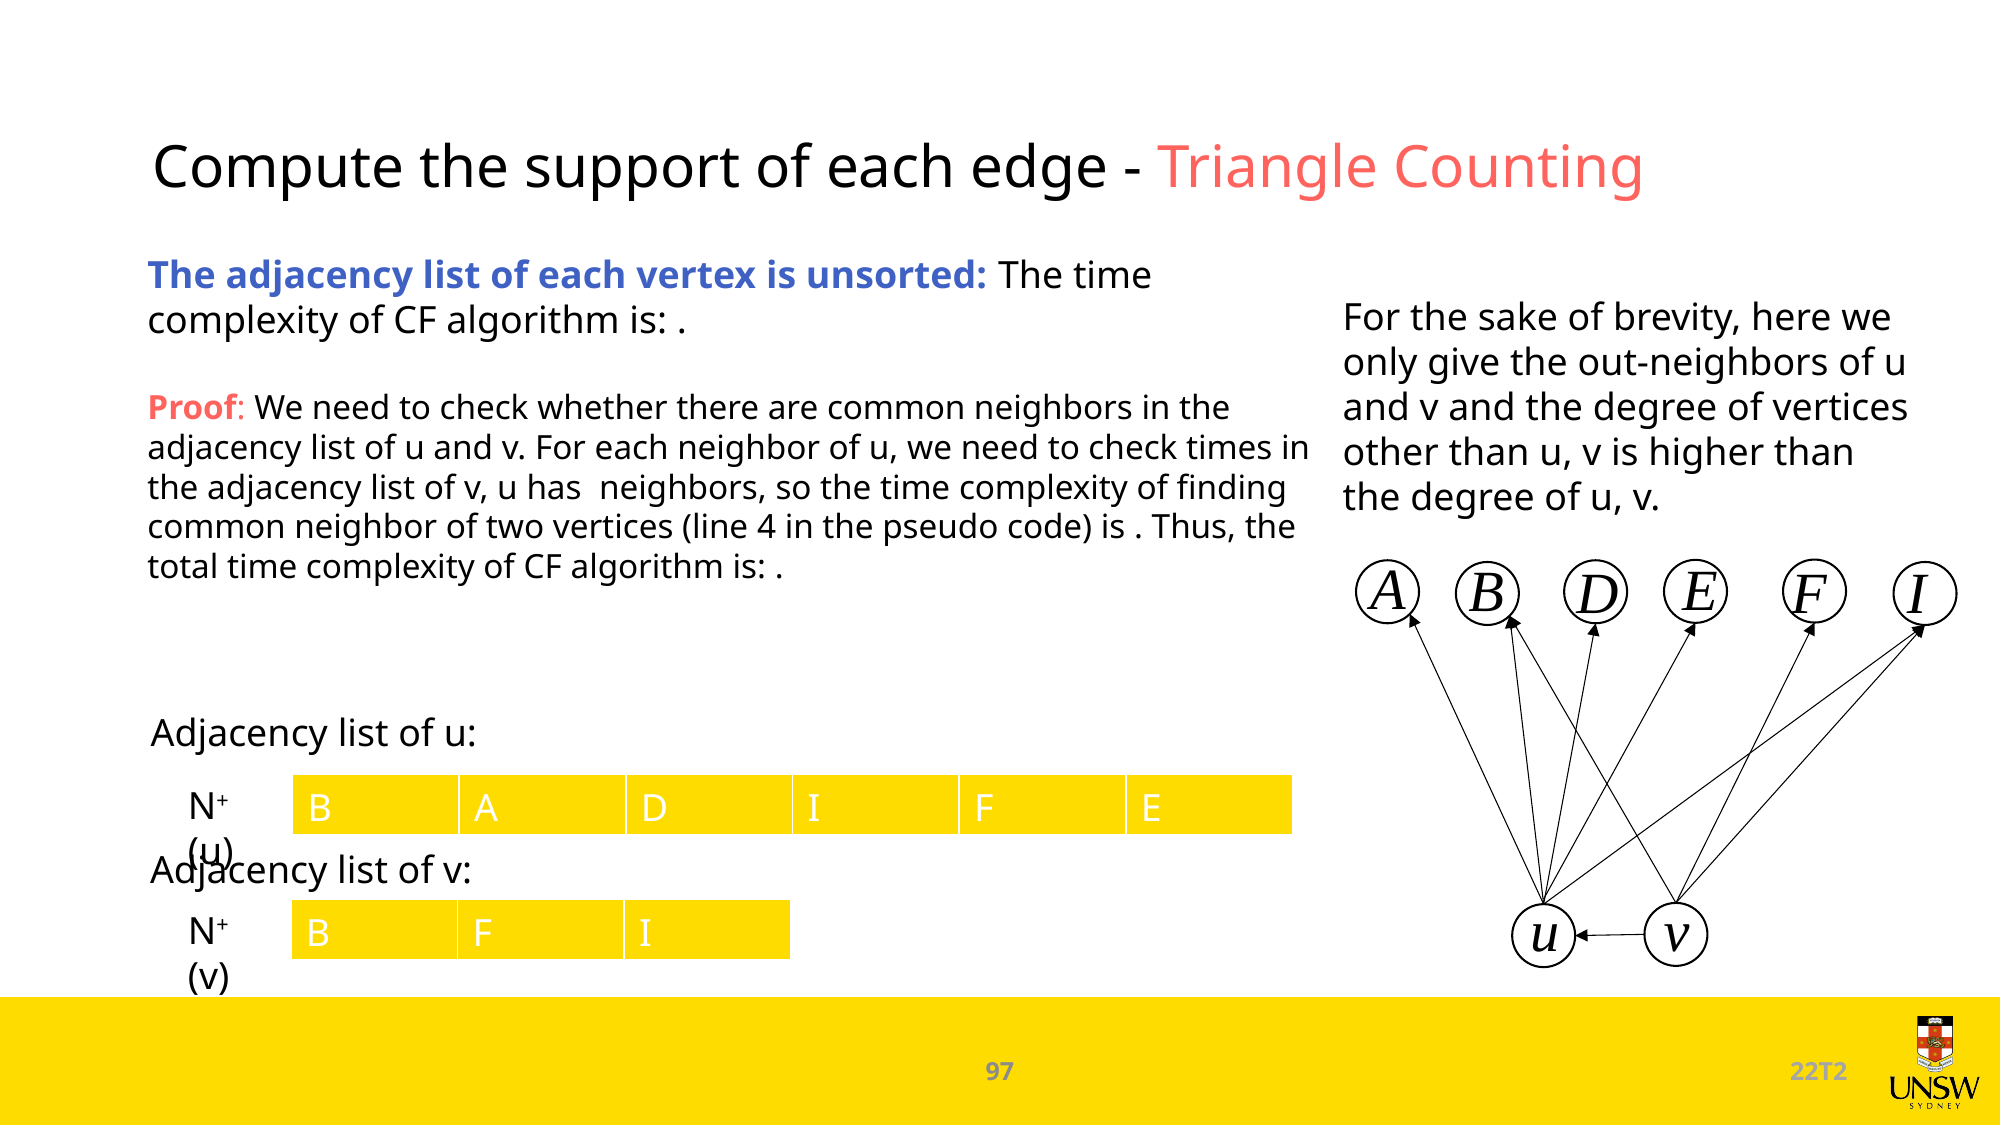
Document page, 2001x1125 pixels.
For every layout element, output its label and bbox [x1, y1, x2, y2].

table_header [458, 900, 623, 959]
slide_number [774, 1042, 1225, 1103]
table_header [293, 775, 458, 834]
table_header [460, 775, 625, 834]
text_box [135, 701, 1136, 762]
picture [1890, 1016, 1980, 1109]
footer [1225, 1042, 1863, 1103]
table_header [793, 775, 958, 834]
table_header [1127, 775, 1292, 834]
text_box [1328, 286, 1930, 526]
table_header [627, 775, 792, 834]
table_header [292, 900, 457, 959]
table_header [625, 900, 790, 959]
text_box [135, 774, 1136, 1004]
title [137, 59, 1863, 278]
text_box [1354, 544, 1973, 971]
table_header [960, 775, 1125, 834]
